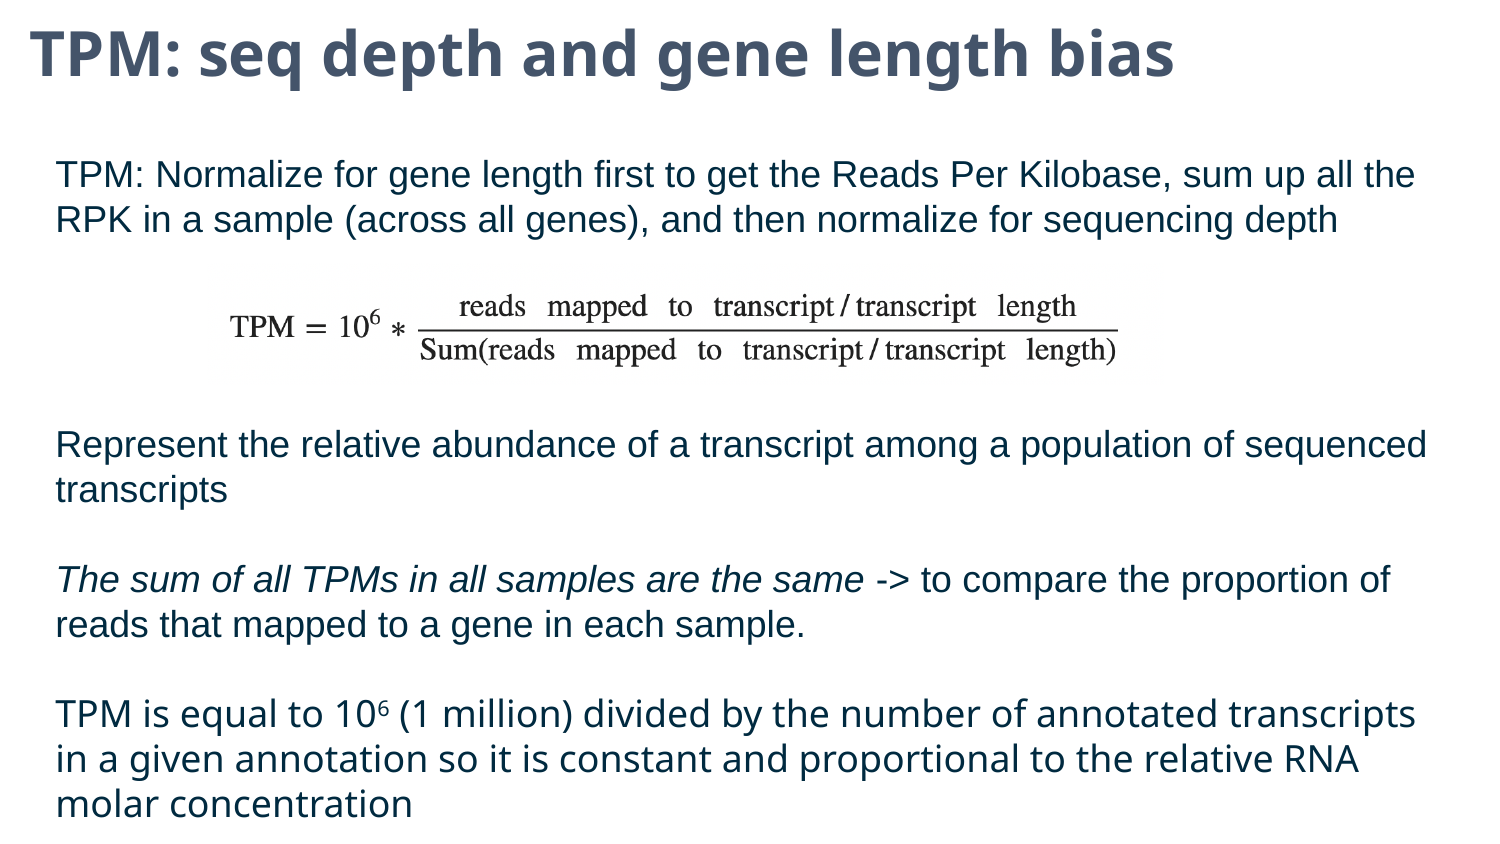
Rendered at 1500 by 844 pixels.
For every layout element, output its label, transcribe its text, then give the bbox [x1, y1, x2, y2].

text_box TPM: seq depth and gene length bias [29, 22, 1500, 144]
picture [207, 263, 1164, 386]
text_box TPM: Normalize for gene length first to get the Reads Per Kilobase, sum up all the RPK in a sample (across all genes), and then normalize for sequencing depth Represent the relative abundance of a transcript among a population of sequenced transcripts The sum of all TPMs in all samples are the same -> to compare the proportion of reads that mapped to a gene in each sample. TPM is equal to 106 (1 million) divided by the number of annotated transcripts in a given annotation so it is constant and proportional to the relative RNA molar concentration [44, 99, 1471, 831]
